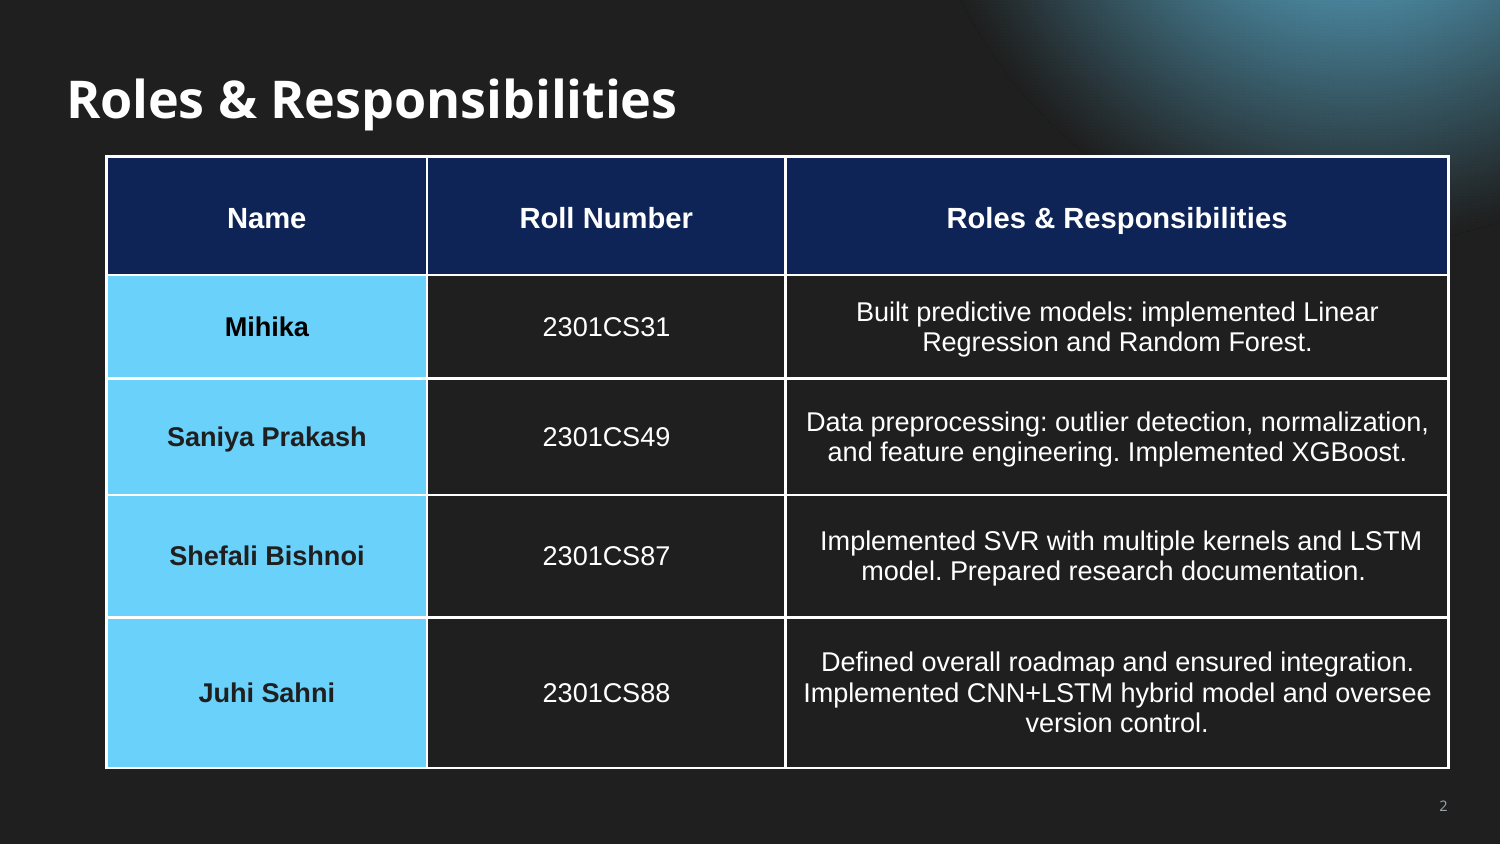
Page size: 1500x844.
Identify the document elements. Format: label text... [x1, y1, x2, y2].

table_cell 2301CS49 [428, 380, 784, 494]
table_cell 2301CS31 [428, 276, 784, 377]
title Roles & Responsibilities [51, 51, 1449, 223]
table_cell Shefali Bishnoi [108, 496, 426, 616]
table_cell Implemented SVR with multiple kernels and LSTM model. Prepared research documentation. [787, 496, 1447, 616]
table_header Roll Number [428, 158, 784, 274]
table_cell Built predictive models: implemented Linear Regression and Random Forest. [787, 276, 1447, 377]
table_cell Juhi Sahni [108, 619, 426, 767]
table_header Roles & Responsibilities [787, 158, 1447, 274]
picture [922, 0, 1500, 246]
table_cell 2301CS88 [428, 619, 784, 767]
table_header Name [108, 158, 426, 274]
table_cell Defined overall roadmap and ensured integration. Implemented CNN+LSTM hybrid model and oversee version control. [787, 619, 1447, 767]
table_cell Saniya Prakash [108, 380, 426, 494]
table_cell Mihika [108, 276, 426, 377]
table_cell 2301CS87 [428, 496, 784, 616]
table_cell Data preprocessing: outlier detection, normalization, and feature engineering. Implemented XGBoost. [787, 380, 1447, 494]
